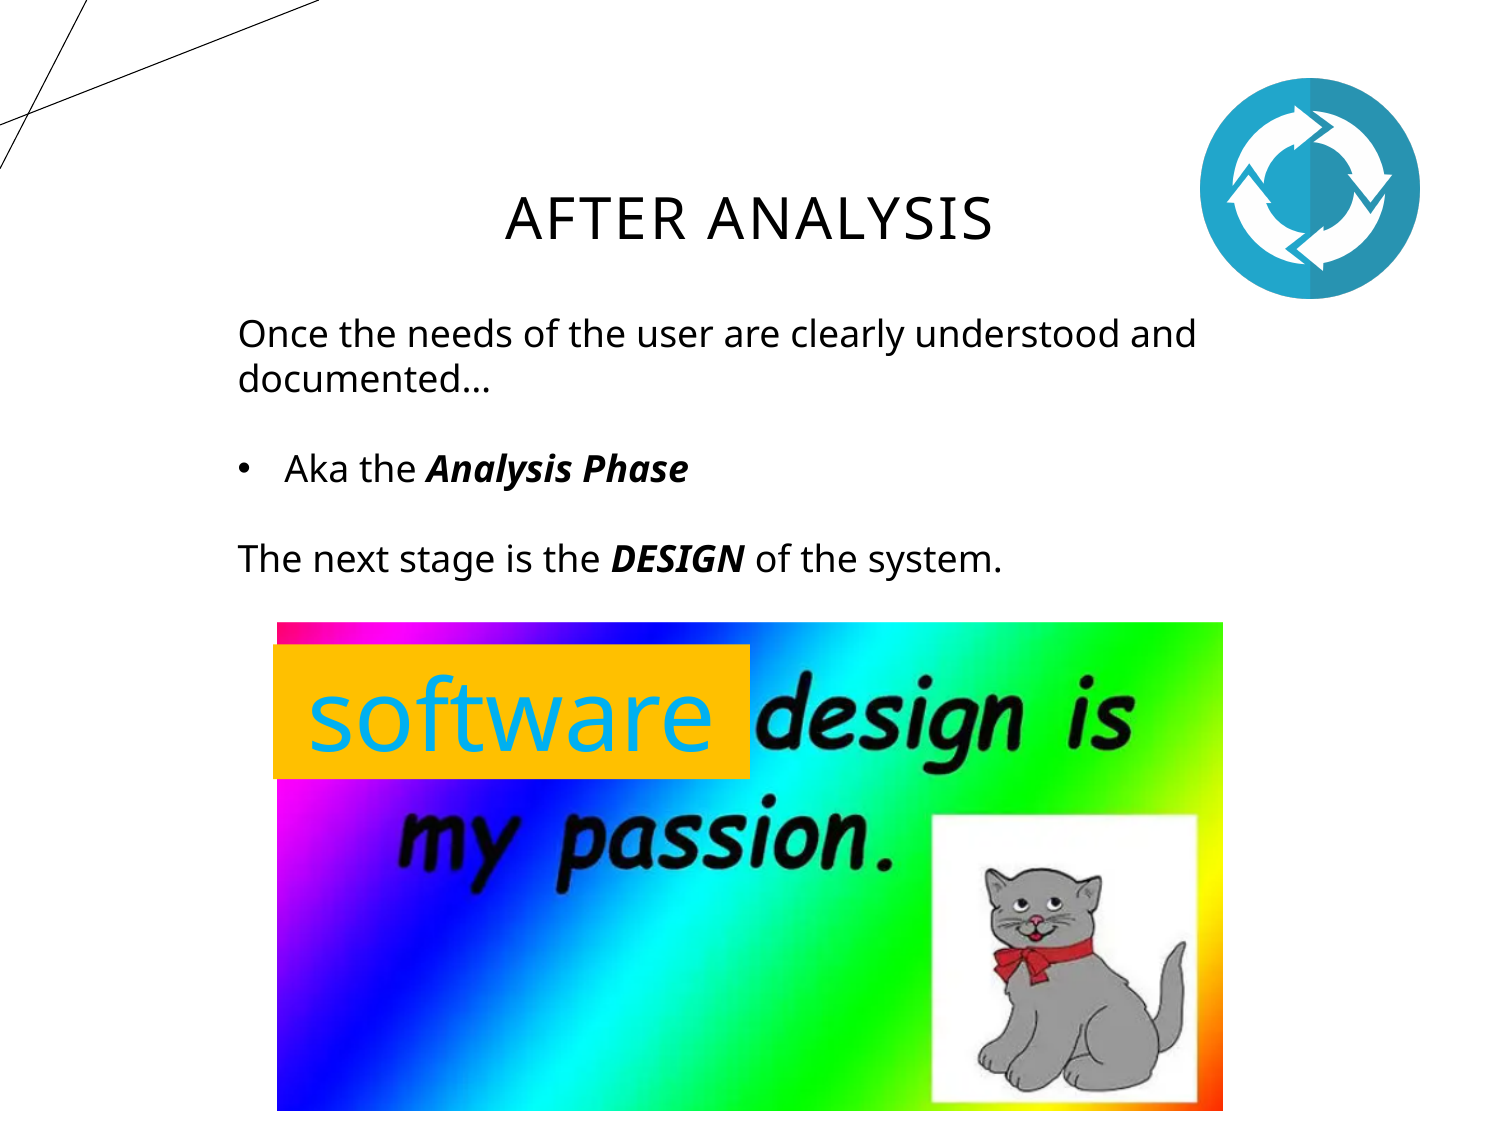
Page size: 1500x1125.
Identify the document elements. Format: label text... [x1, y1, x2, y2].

title After Analysis [103, 112, 1397, 330]
text_box Once the needs of the user are clearly understood and documented… Aka the Analysis Phase The next stage is the DESIGN of the system. [222, 302, 1278, 588]
picture [276, 621, 1223, 1111]
picture [1199, 78, 1420, 299]
